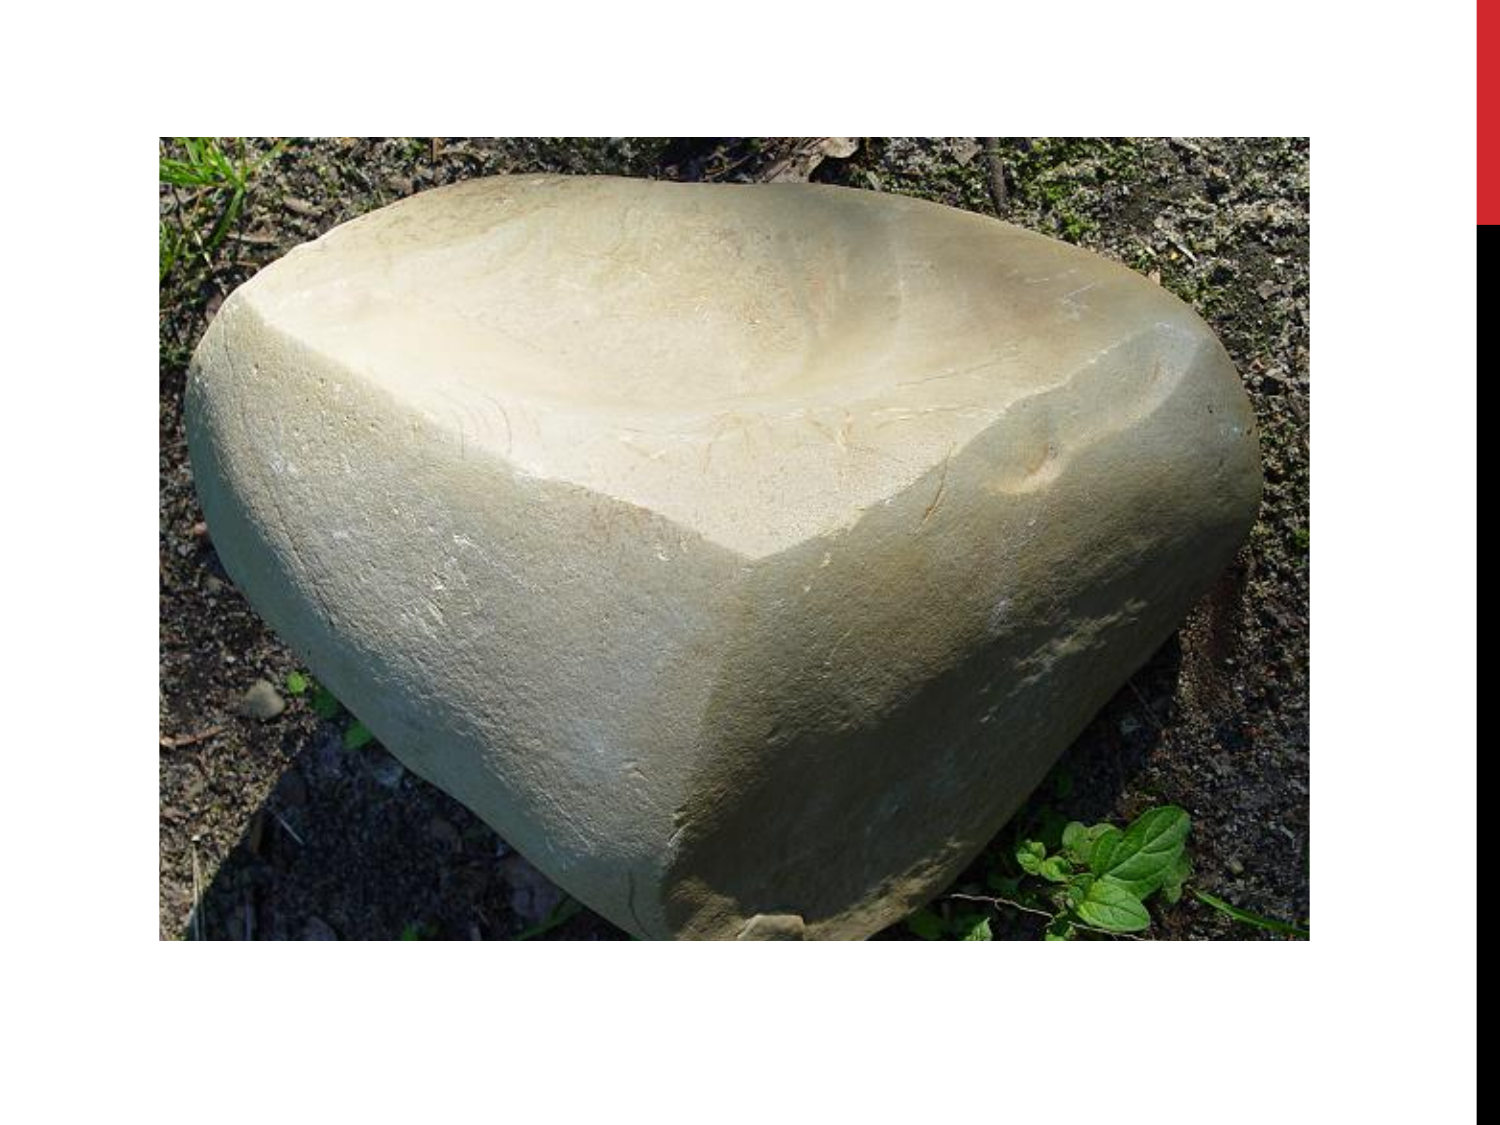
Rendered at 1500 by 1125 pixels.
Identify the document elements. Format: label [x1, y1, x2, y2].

picture [158, 136, 1311, 941]
